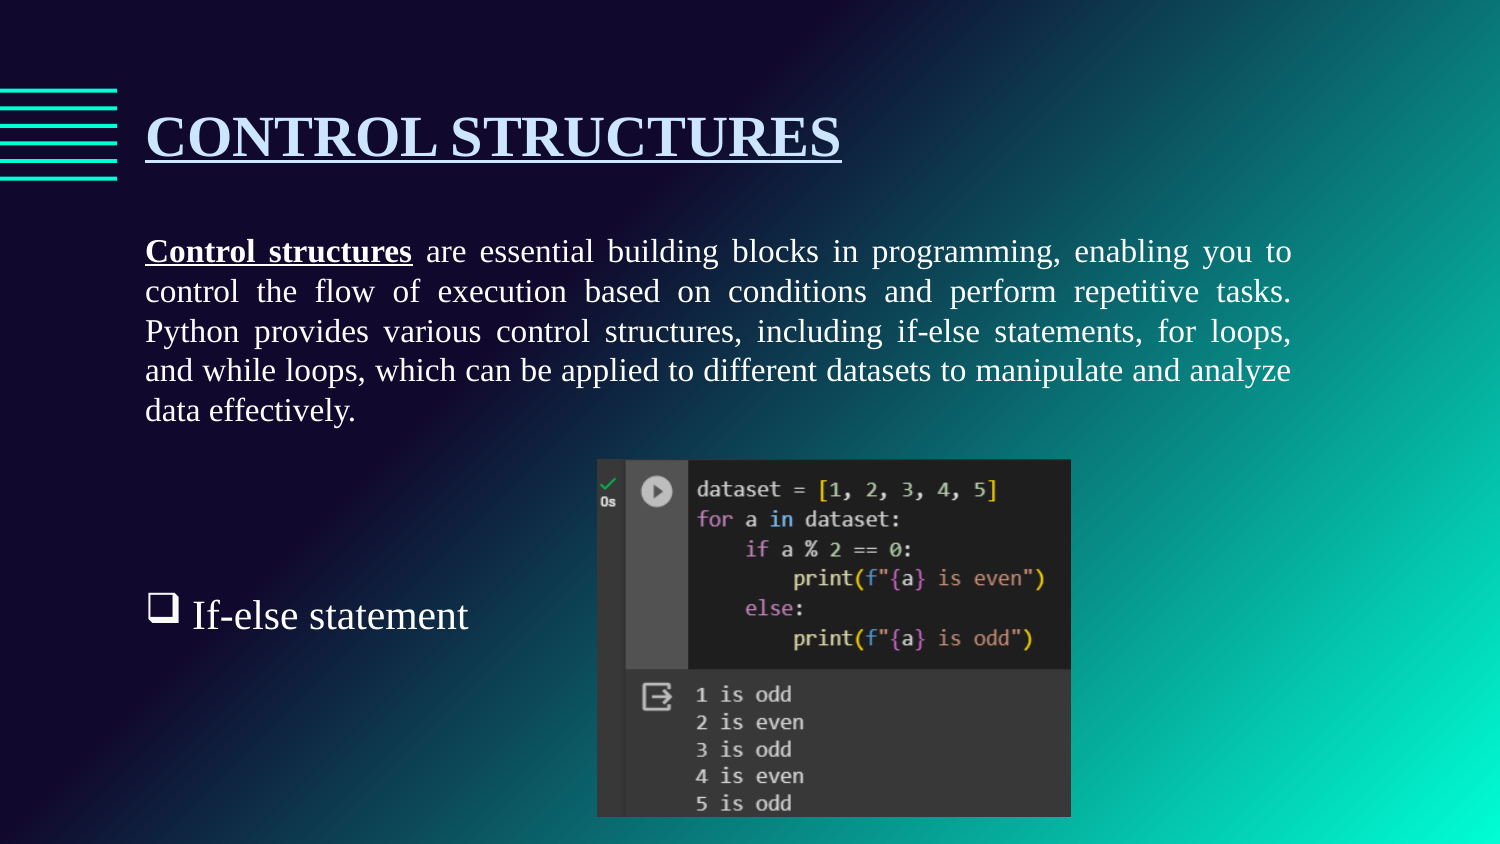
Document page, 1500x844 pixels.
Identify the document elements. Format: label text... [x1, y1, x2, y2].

text_box Control structures are essential building blocks in programming, enabling you to control the flow of execution based on conditions and perform repetitive tasks. Python provides various control structures, including if-else statements, for loops, and while loops, which can be applied to different datasets to manipulate and analyze data effectively. If-else statement [130, 221, 1309, 766]
text_box CONTROL STRUCTURES [130, 90, 1285, 176]
picture [596, 458, 1072, 817]
